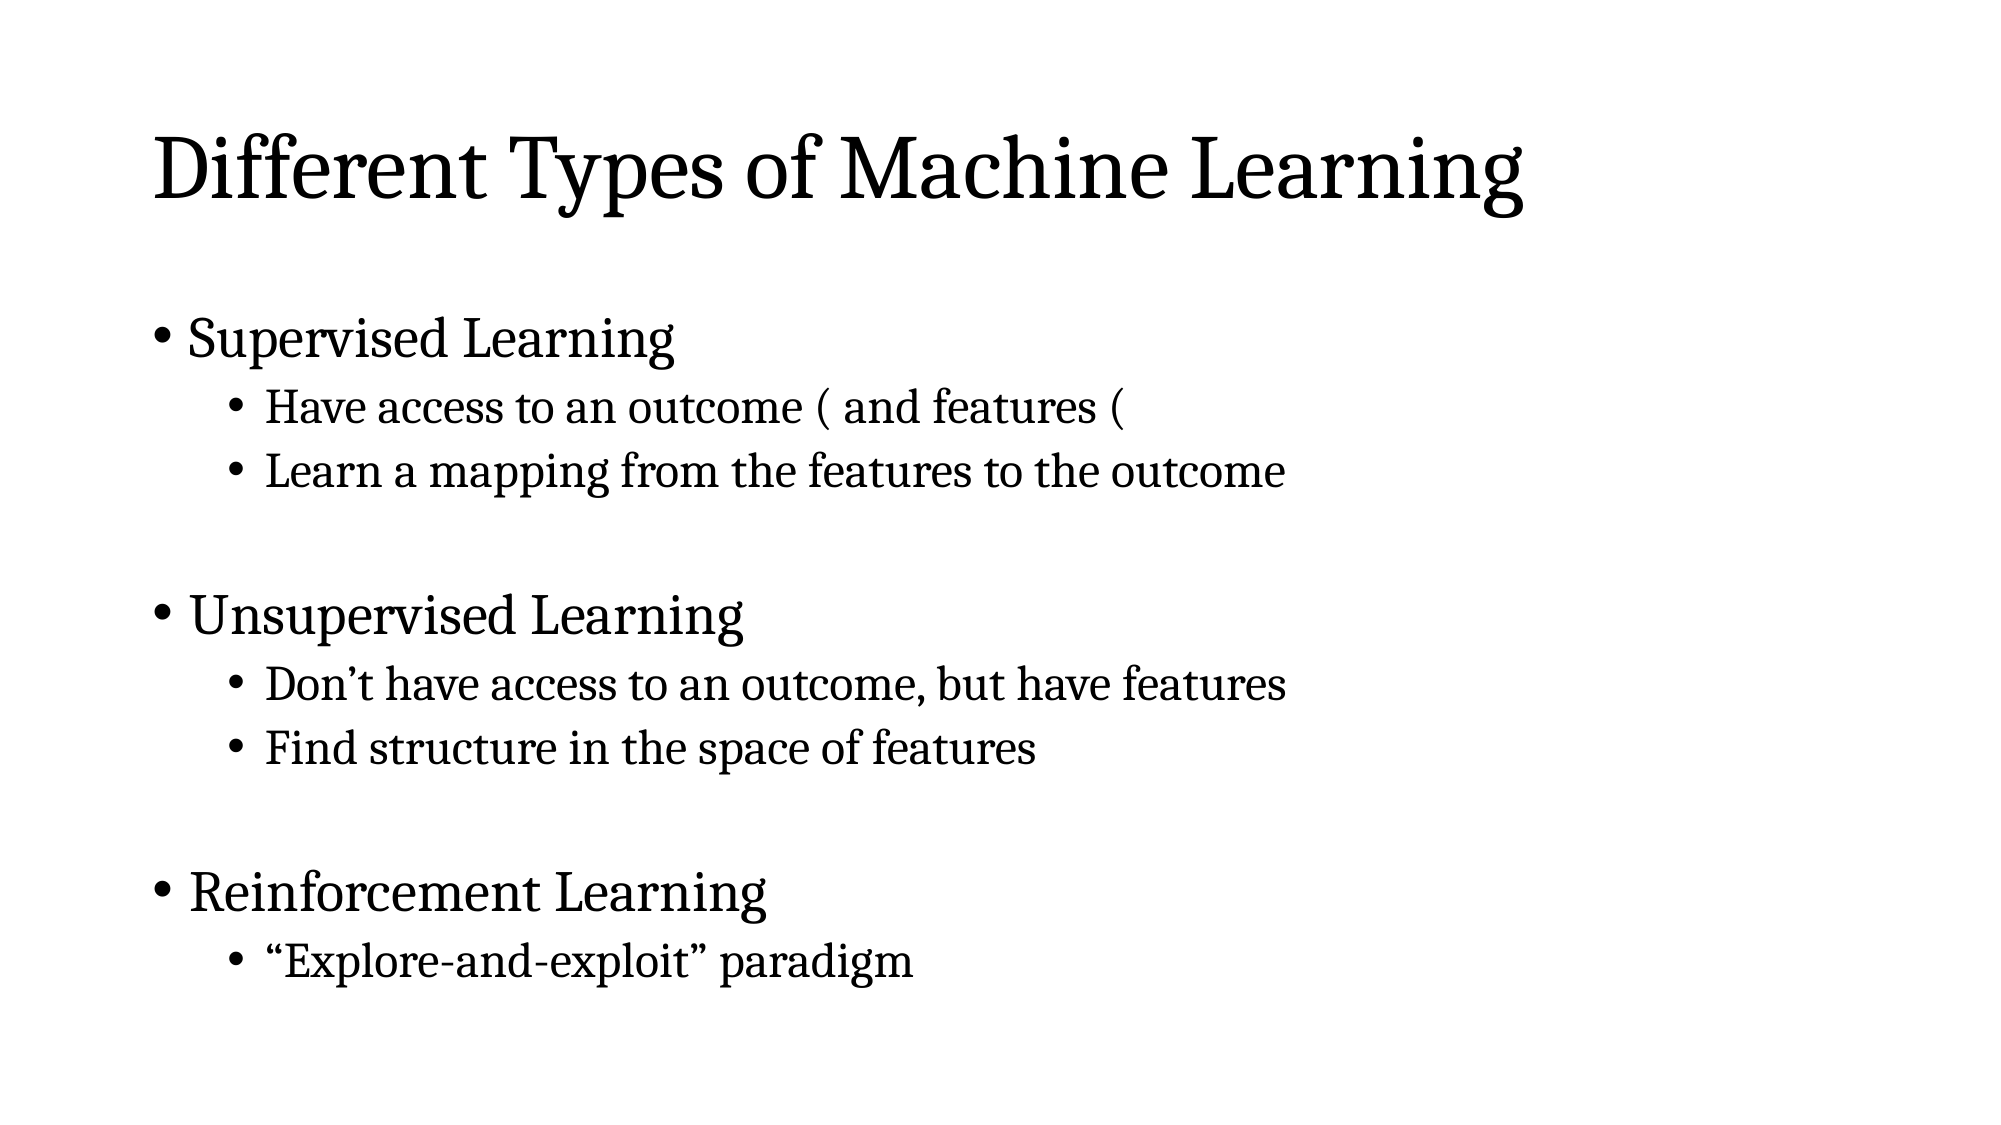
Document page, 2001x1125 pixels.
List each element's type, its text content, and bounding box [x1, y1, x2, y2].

title Different Types of Machine Learning [137, 59, 1863, 278]
